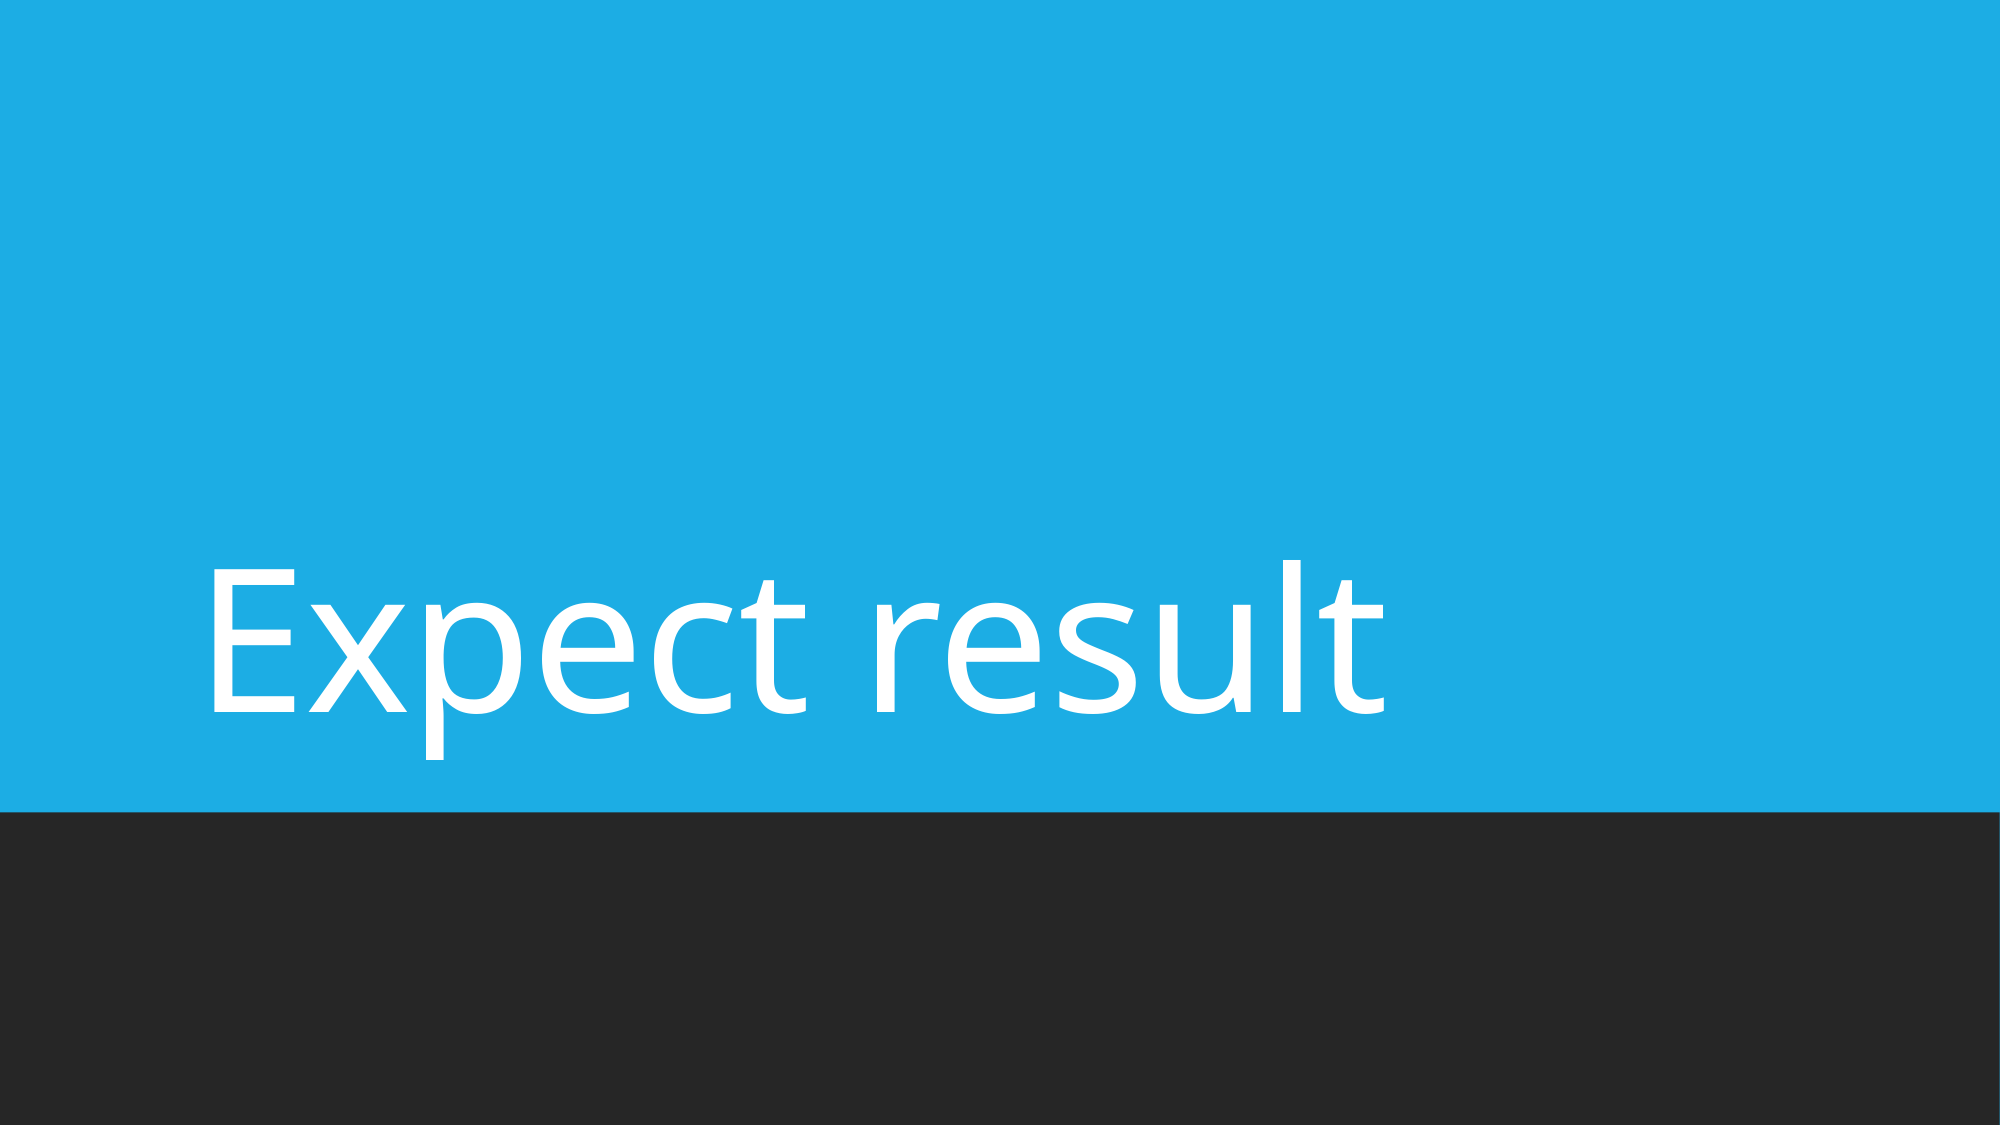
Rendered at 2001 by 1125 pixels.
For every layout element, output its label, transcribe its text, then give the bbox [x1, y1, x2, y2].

text_box Expect result [179, 124, 1830, 763]
text_box [0, 811, 2000, 1125]
text_box [0, 0, 2000, 811]
